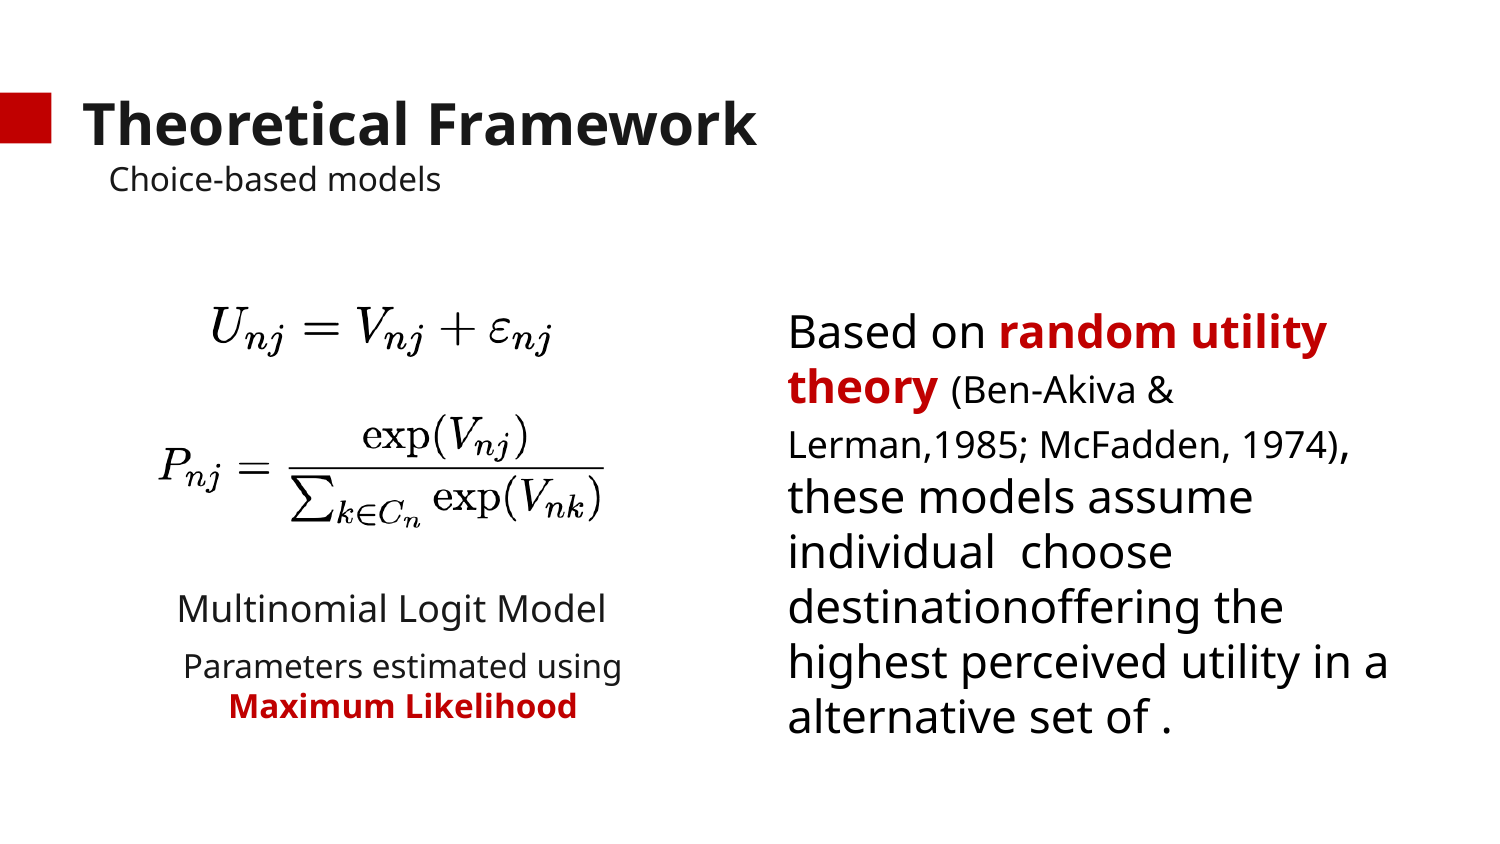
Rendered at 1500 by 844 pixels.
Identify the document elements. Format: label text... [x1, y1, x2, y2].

text_box Parameters estimated using Maximum Likelihood [93, 654, 713, 715]
text_box [0, 92, 52, 144]
picture [124, 247, 654, 560]
title Theoretical Framework [0, 58, 773, 185]
text_box Choice-based models [93, 150, 746, 206]
text_box Multinomial Logit Model [156, 576, 623, 638]
